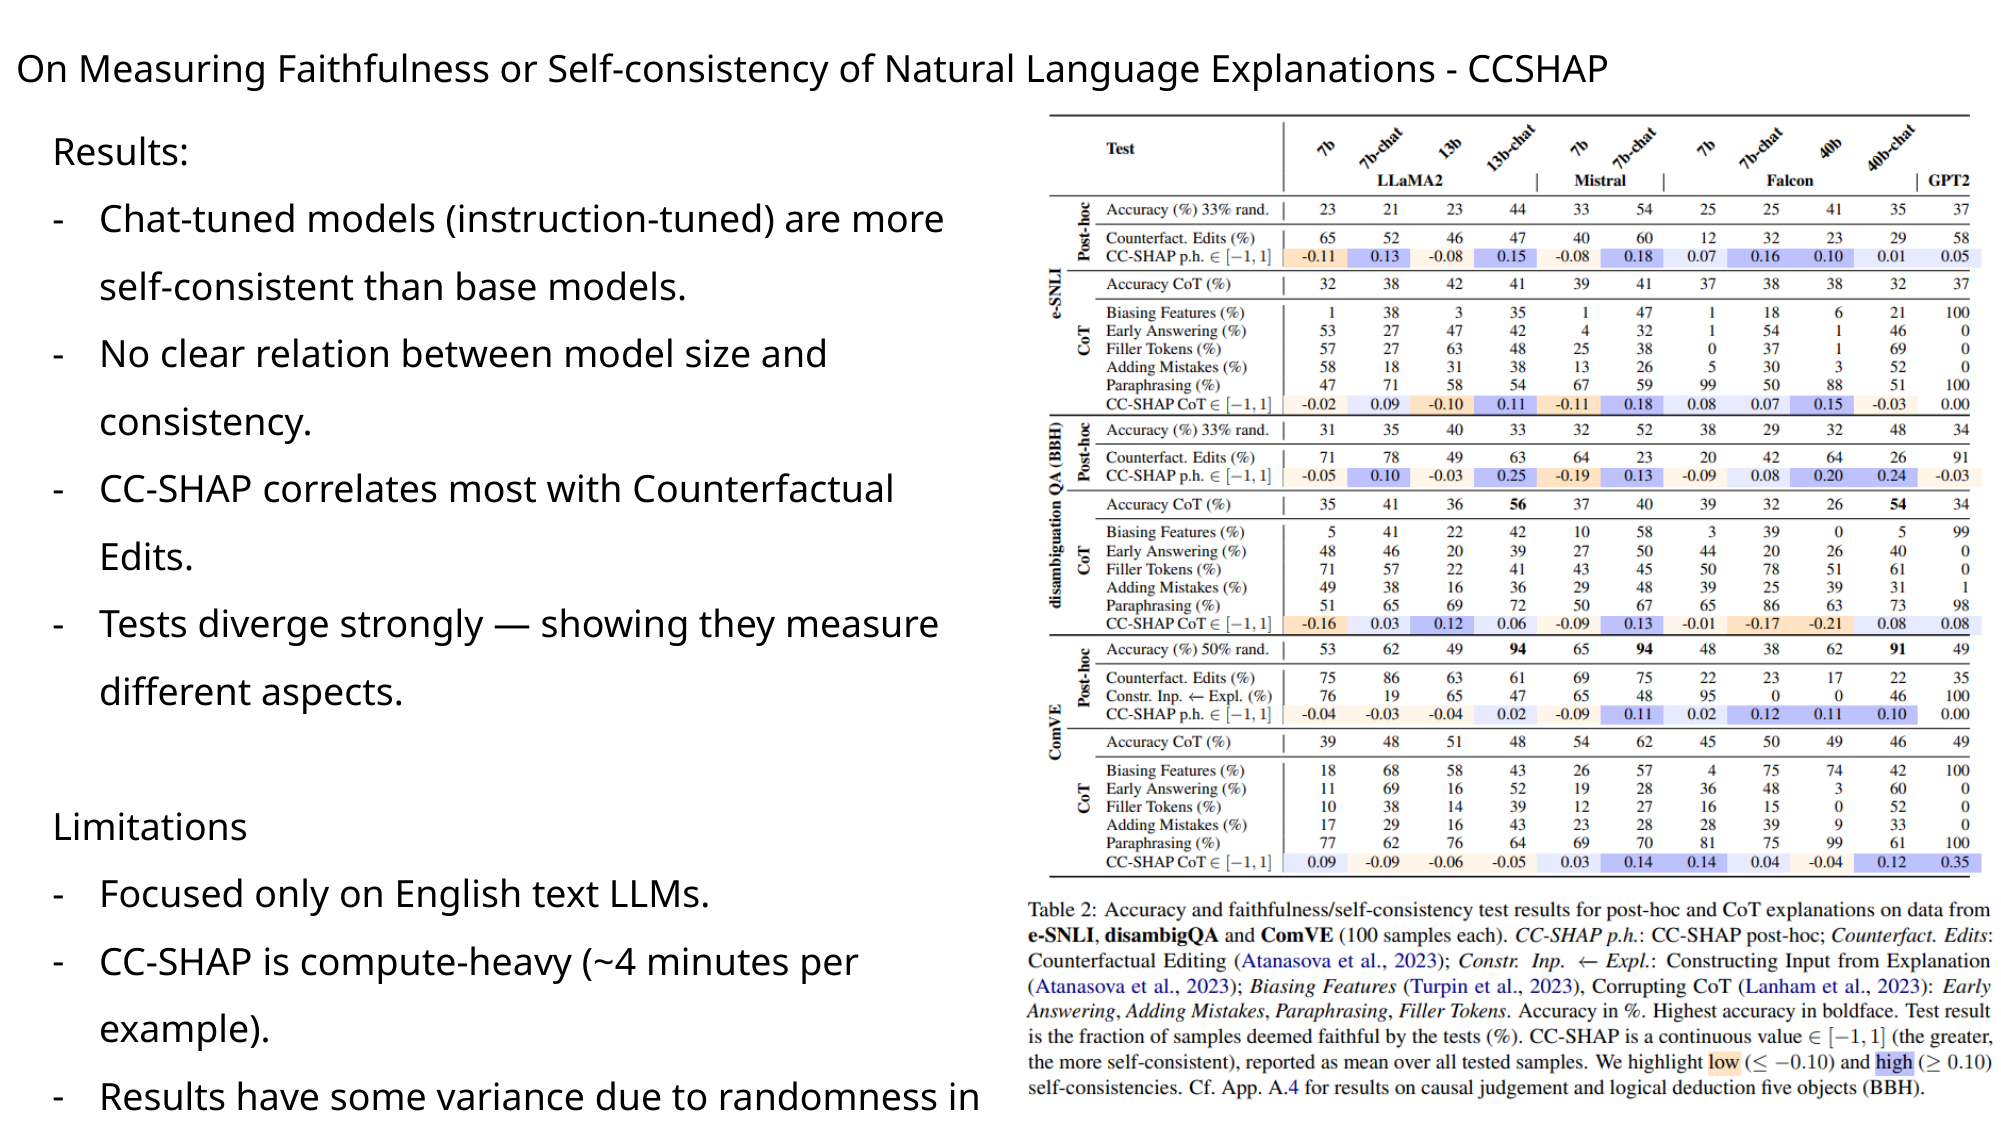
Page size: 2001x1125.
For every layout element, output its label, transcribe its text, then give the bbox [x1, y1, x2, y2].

text_box Results: Chat-tuned models (instruction-tuned) are more self-consistent than base models. No clear relation between model size and consistency. CC-SHAP correlates most with Counterfactual Edits. Tests diverge strongly — showing they measure different aspects. Limitations Focused only on English text LLMs. CC-SHAP is compute-heavy (~4 minutes per example). Results have some variance due to randomness in generations, but CC-SHAP more stable. No human evaluation of faithfulness (since faithfulness ≠ plausibility). [37, 98, 1003, 1125]
text_box On Measuring Faithfulness or Self-consistency of Natural Language Explanations - CCSHAP [1, 37, 1626, 98]
picture [1003, 97, 2001, 1125]
text_box [925, 487, 1003, 638]
